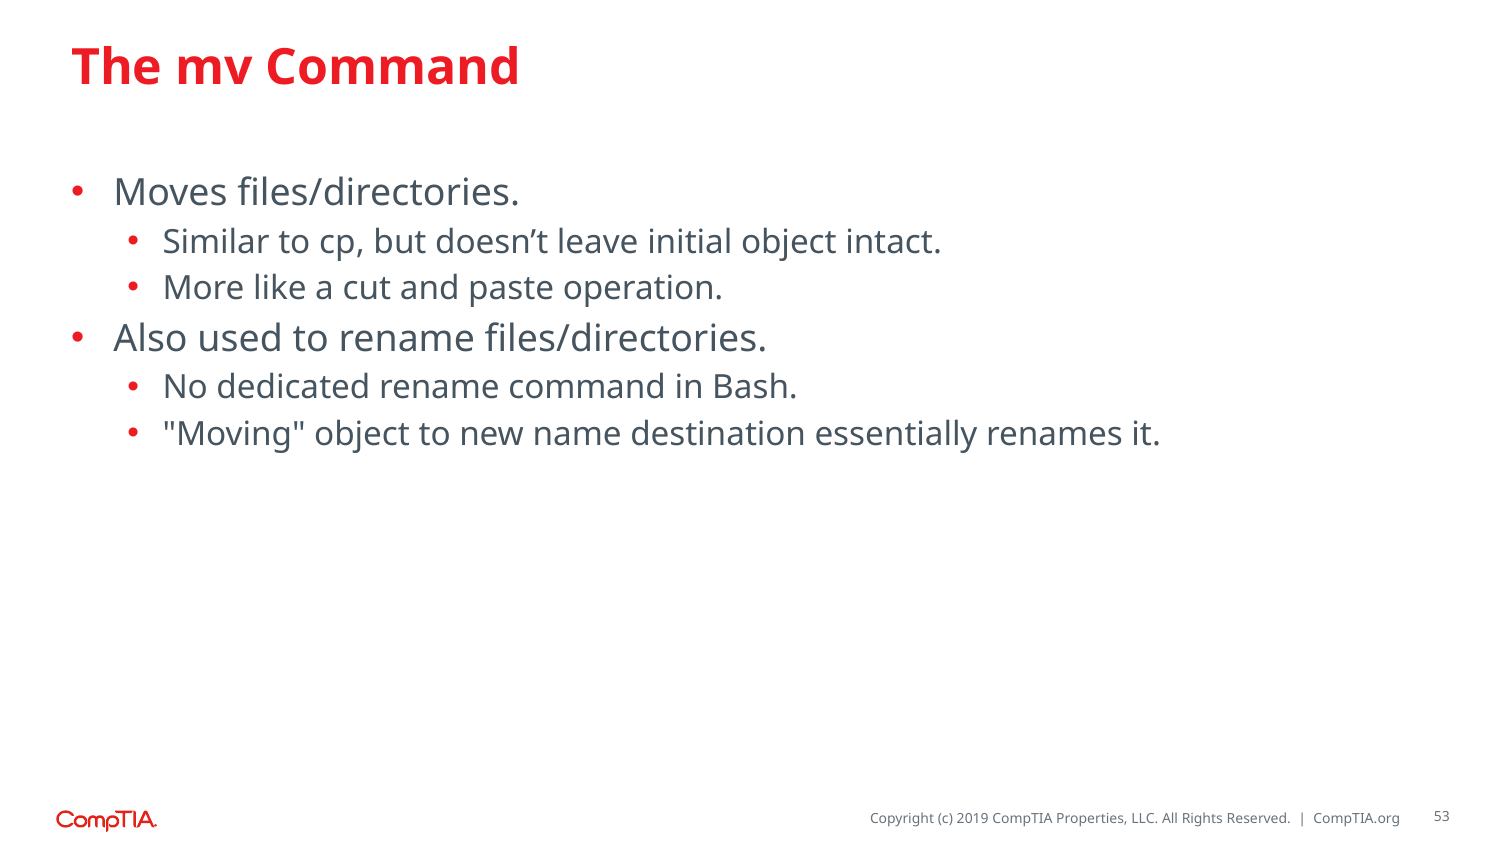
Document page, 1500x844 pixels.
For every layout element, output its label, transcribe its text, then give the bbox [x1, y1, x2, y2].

title The mv Command [56, 12, 1444, 117]
slide_number 53 [1407, 800, 1450, 835]
list Moves files/directories. Similar to cp, but doesn’t leave initial object intact. More like a cut and paste operation. Also used to rename files/directories. No dedicated rename command in Bash. "Moving" object to new name destination essentially renames it. [56, 160, 1444, 746]
